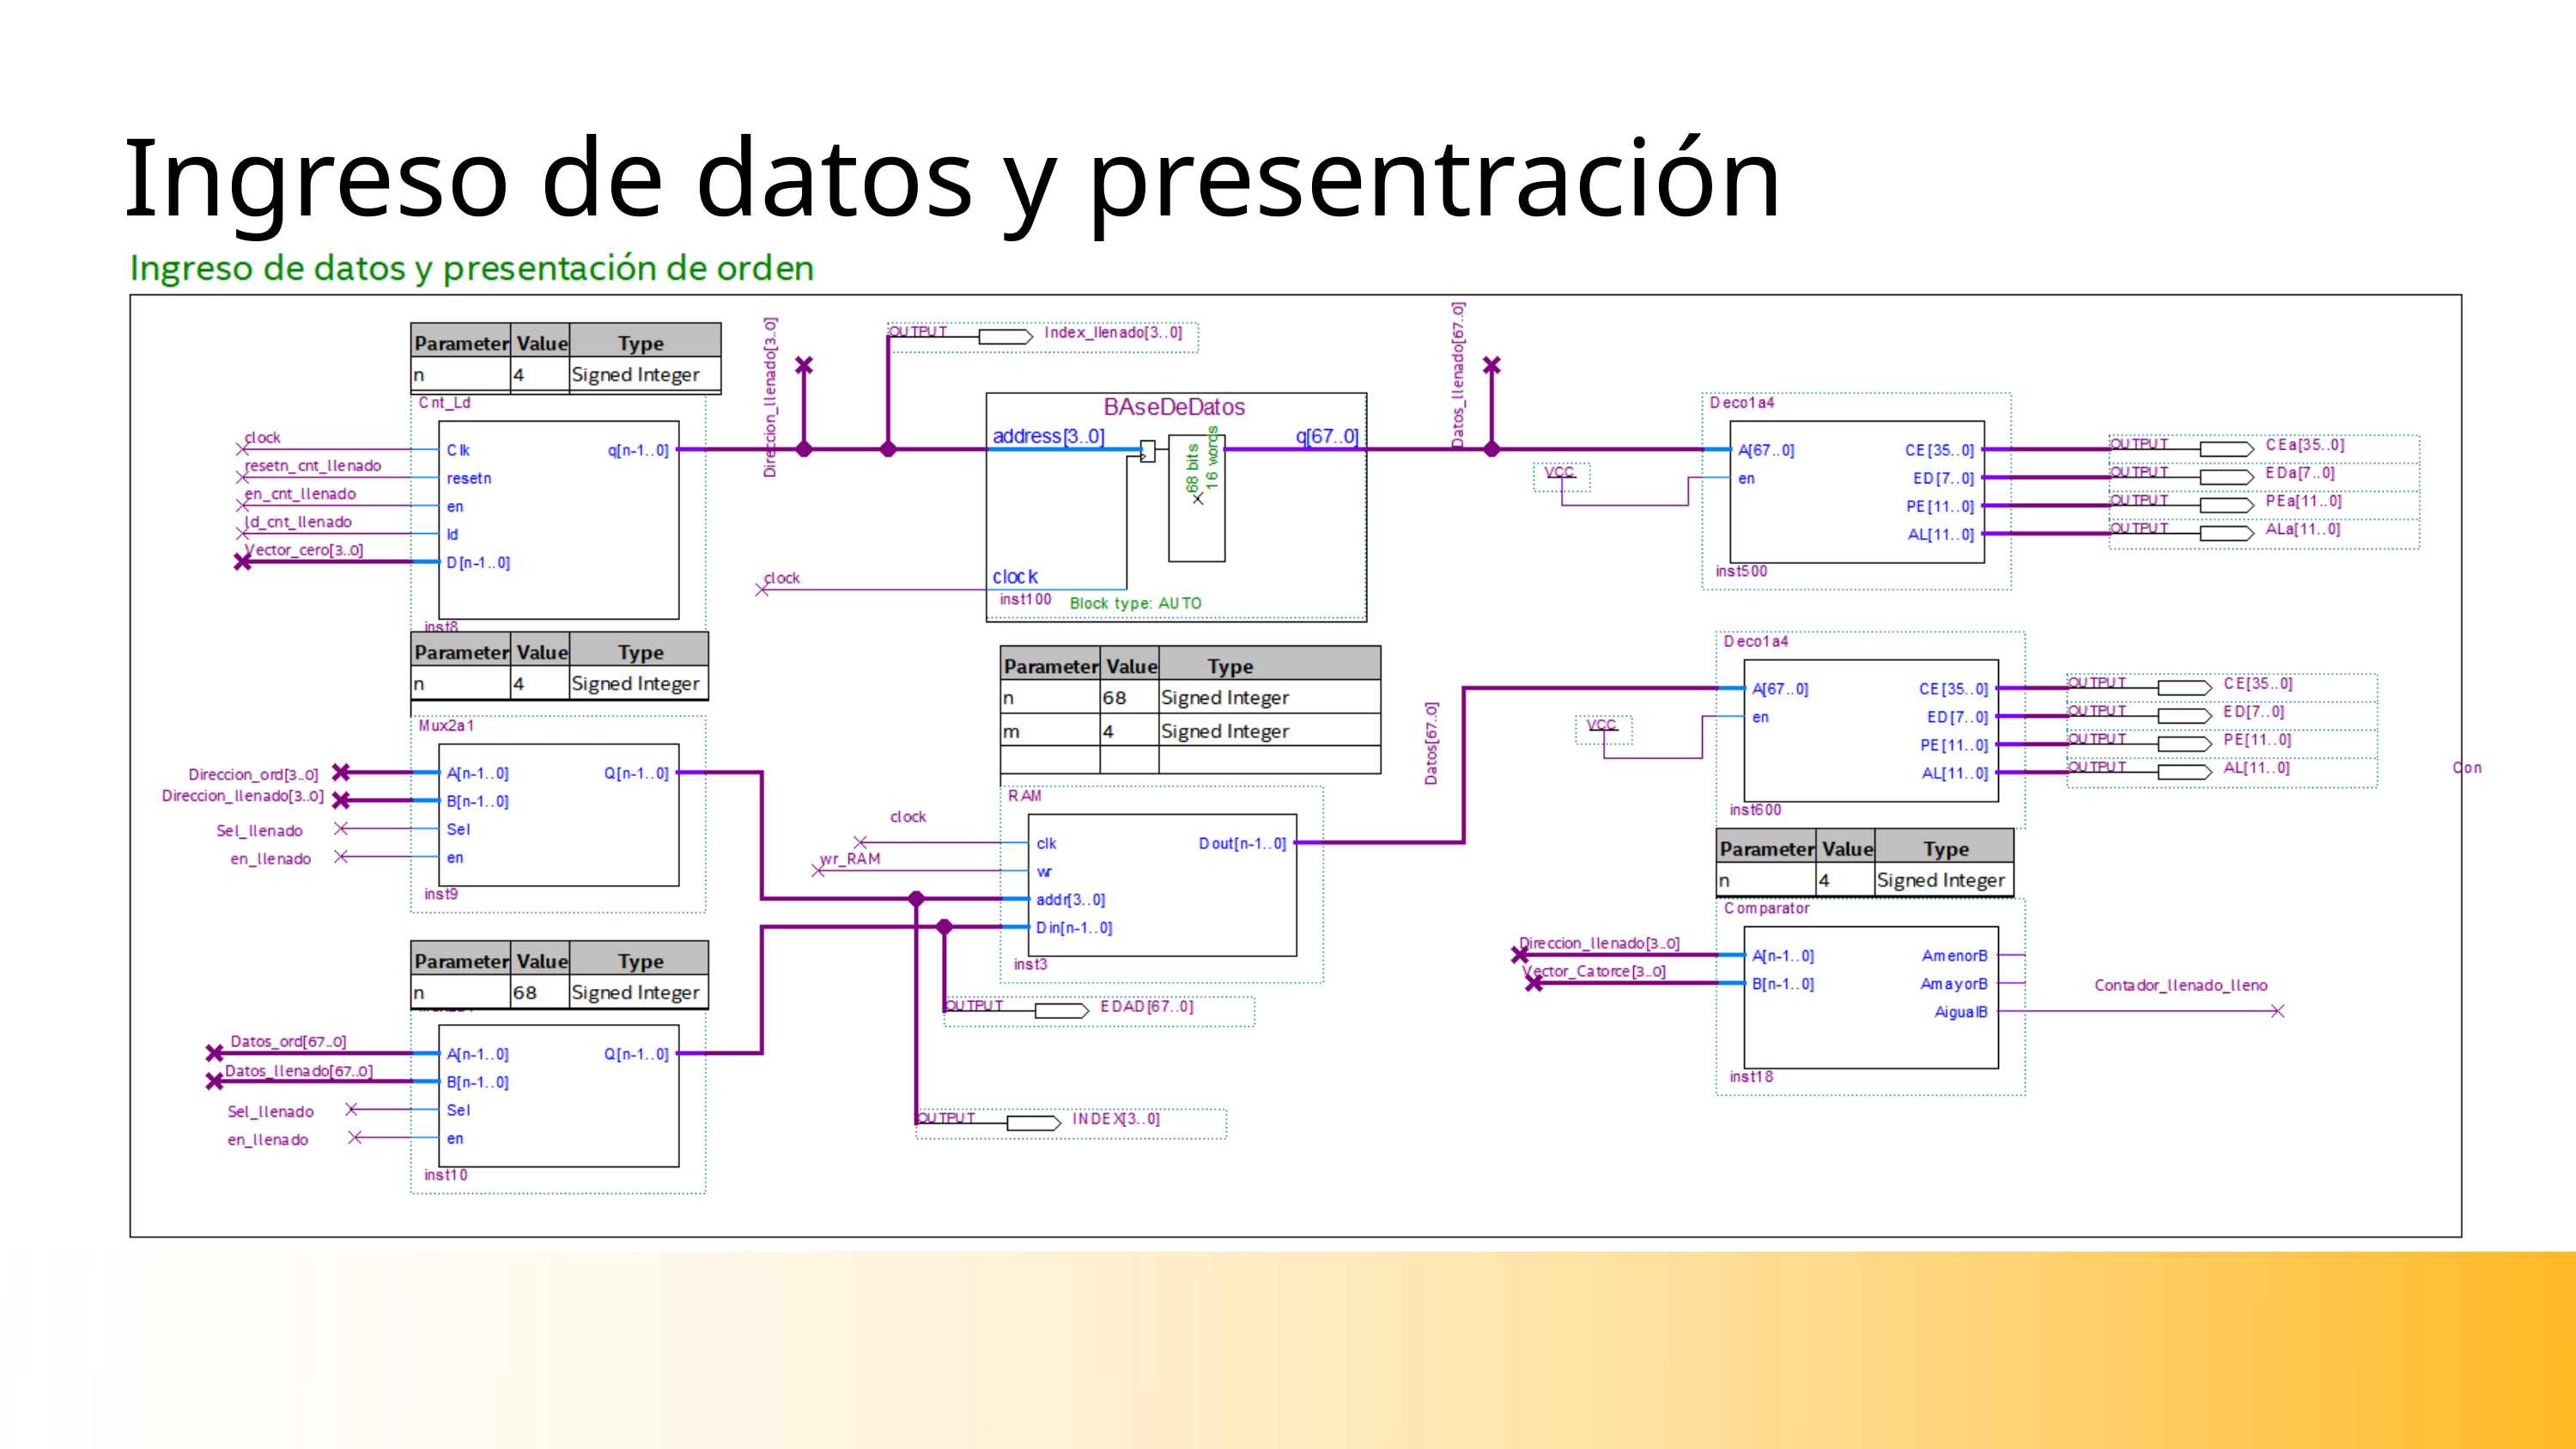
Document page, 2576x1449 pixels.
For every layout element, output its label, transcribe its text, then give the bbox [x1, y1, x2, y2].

picture [0, 244, 2576, 1449]
text_box Ingreso de datos y presentración [123, 70, 2351, 237]
